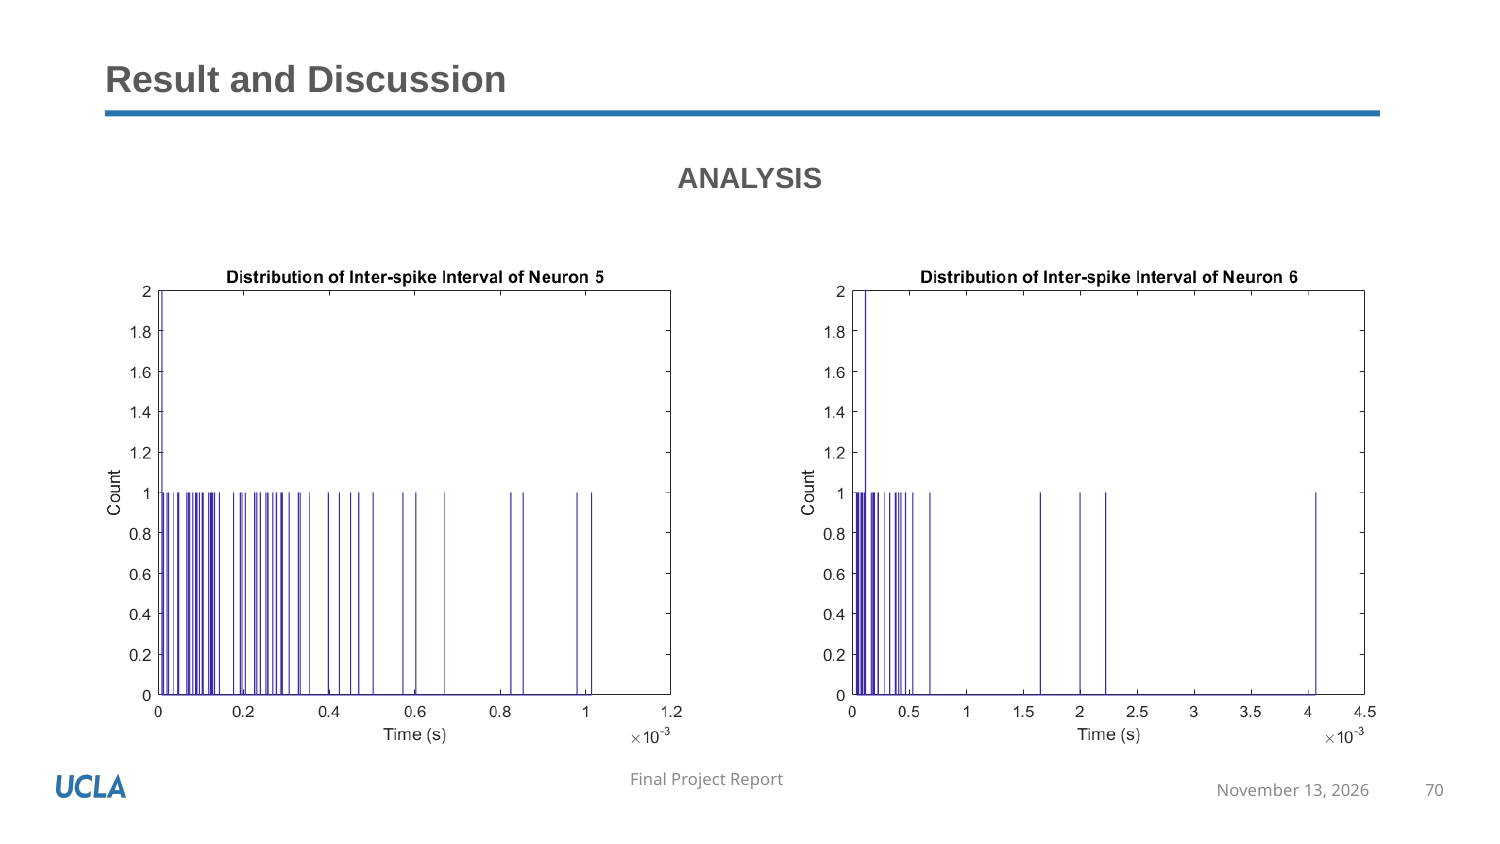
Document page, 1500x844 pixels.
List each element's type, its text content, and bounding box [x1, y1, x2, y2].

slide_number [1215, 780, 1370, 840]
slide_number 70 [1425, 780, 1500, 840]
picture [56, 774, 126, 798]
text_box ANALYSIS [434, 155, 1065, 192]
picture [789, 253, 1405, 749]
picture [95, 253, 711, 749]
